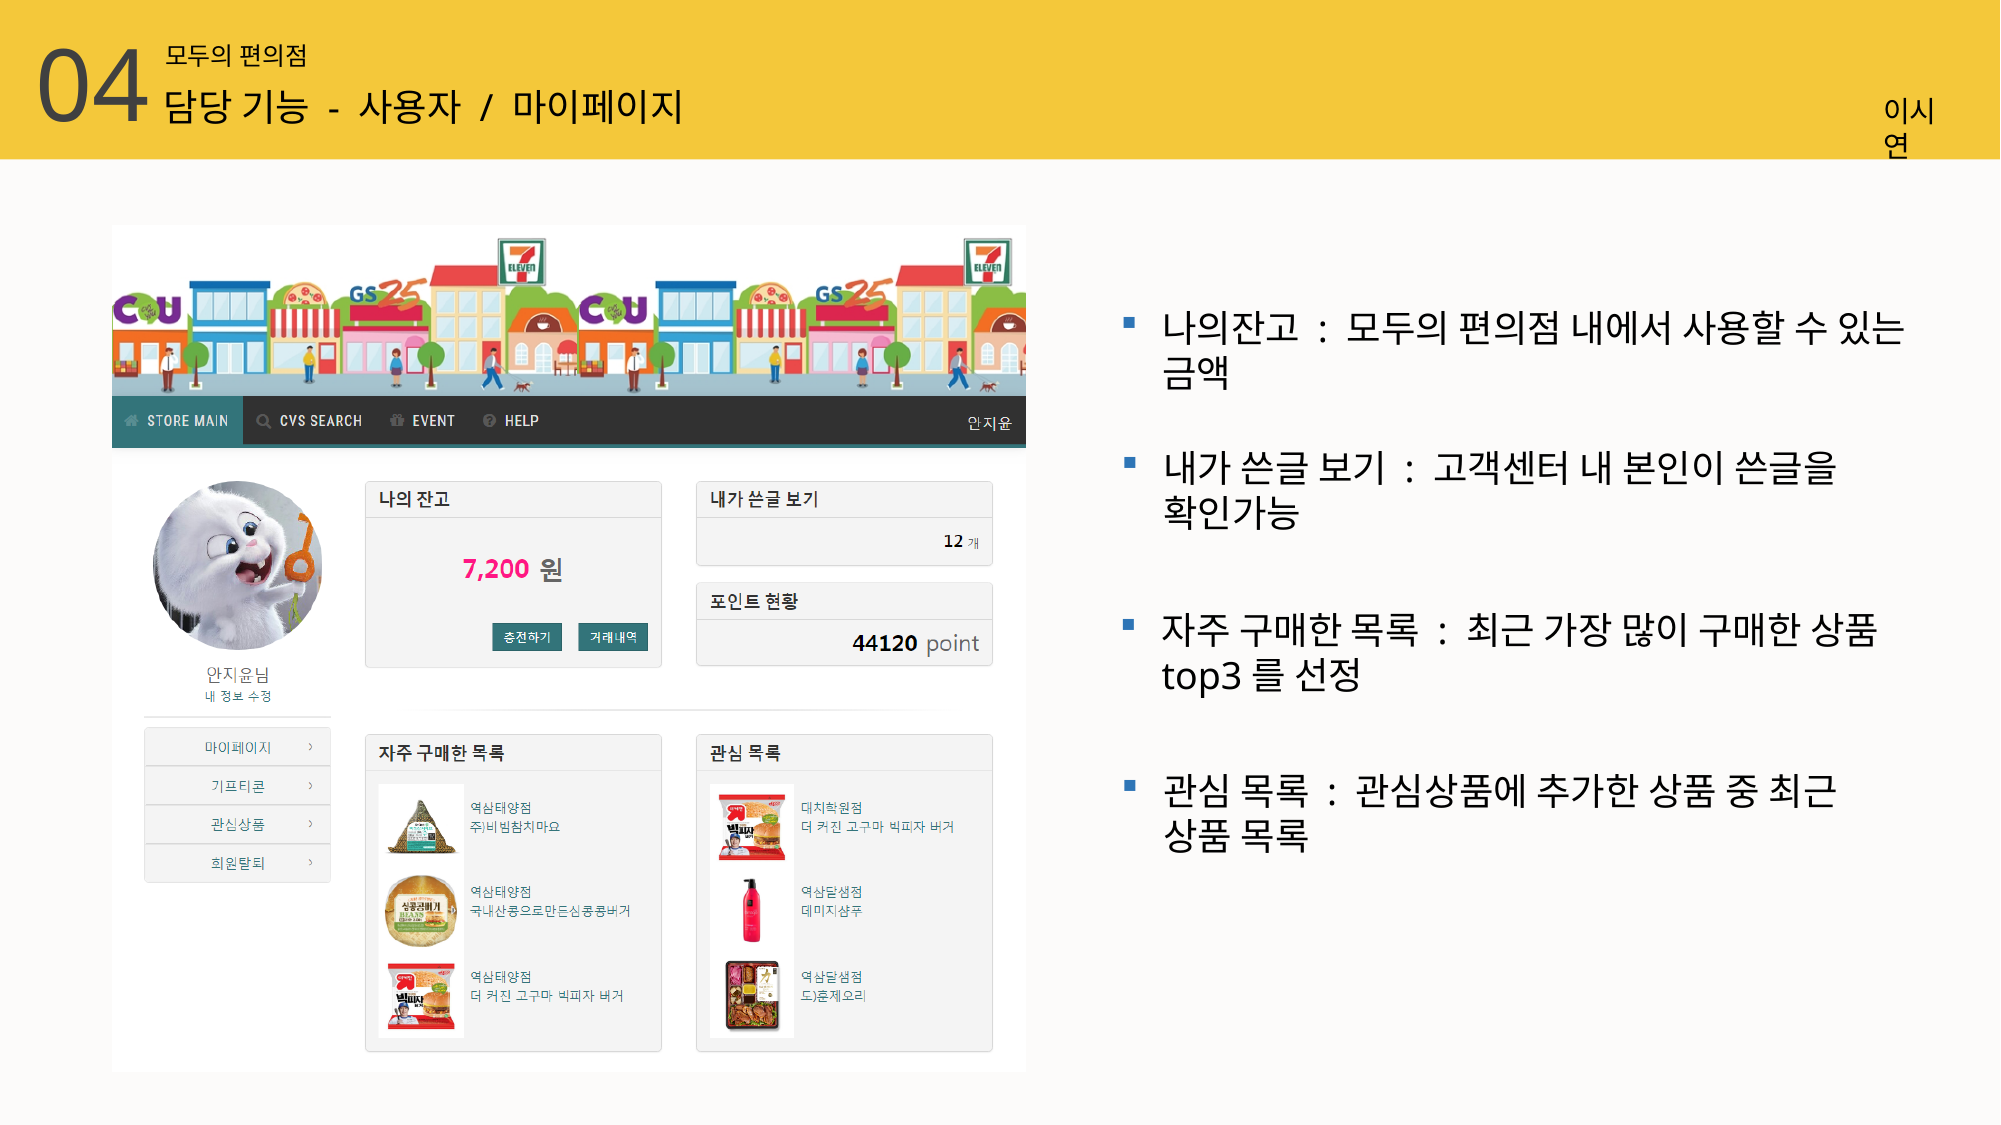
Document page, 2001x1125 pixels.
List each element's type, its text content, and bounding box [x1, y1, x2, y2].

text_box [0, 0, 2000, 160]
text_box 자주 구매한 목록 : 최근 가장 많이 구매한 상품 top3를 선정 [1105, 599, 1926, 705]
text_box 모두의 편의점 [205, 33, 324, 76]
text_box 이시연 [1868, 85, 1977, 171]
text_box 담당 기능 - 사용자 / 마이페이지 [205, 76, 785, 137]
picture [112, 225, 1026, 1072]
text_box 관심 목록 : 관심상품에 추가한 상품 중 최근 상품 목록 [1106, 760, 1928, 866]
text_box 내가 쓴글 보기 : 고객센터 내 본인이 쓴글을 확인가능 [1106, 437, 1928, 543]
text_box 04 [20, 13, 205, 149]
text_box 나의잔고 : 모두의 편의점 내에서 사용할 수 있는 금액 [1105, 297, 1927, 403]
